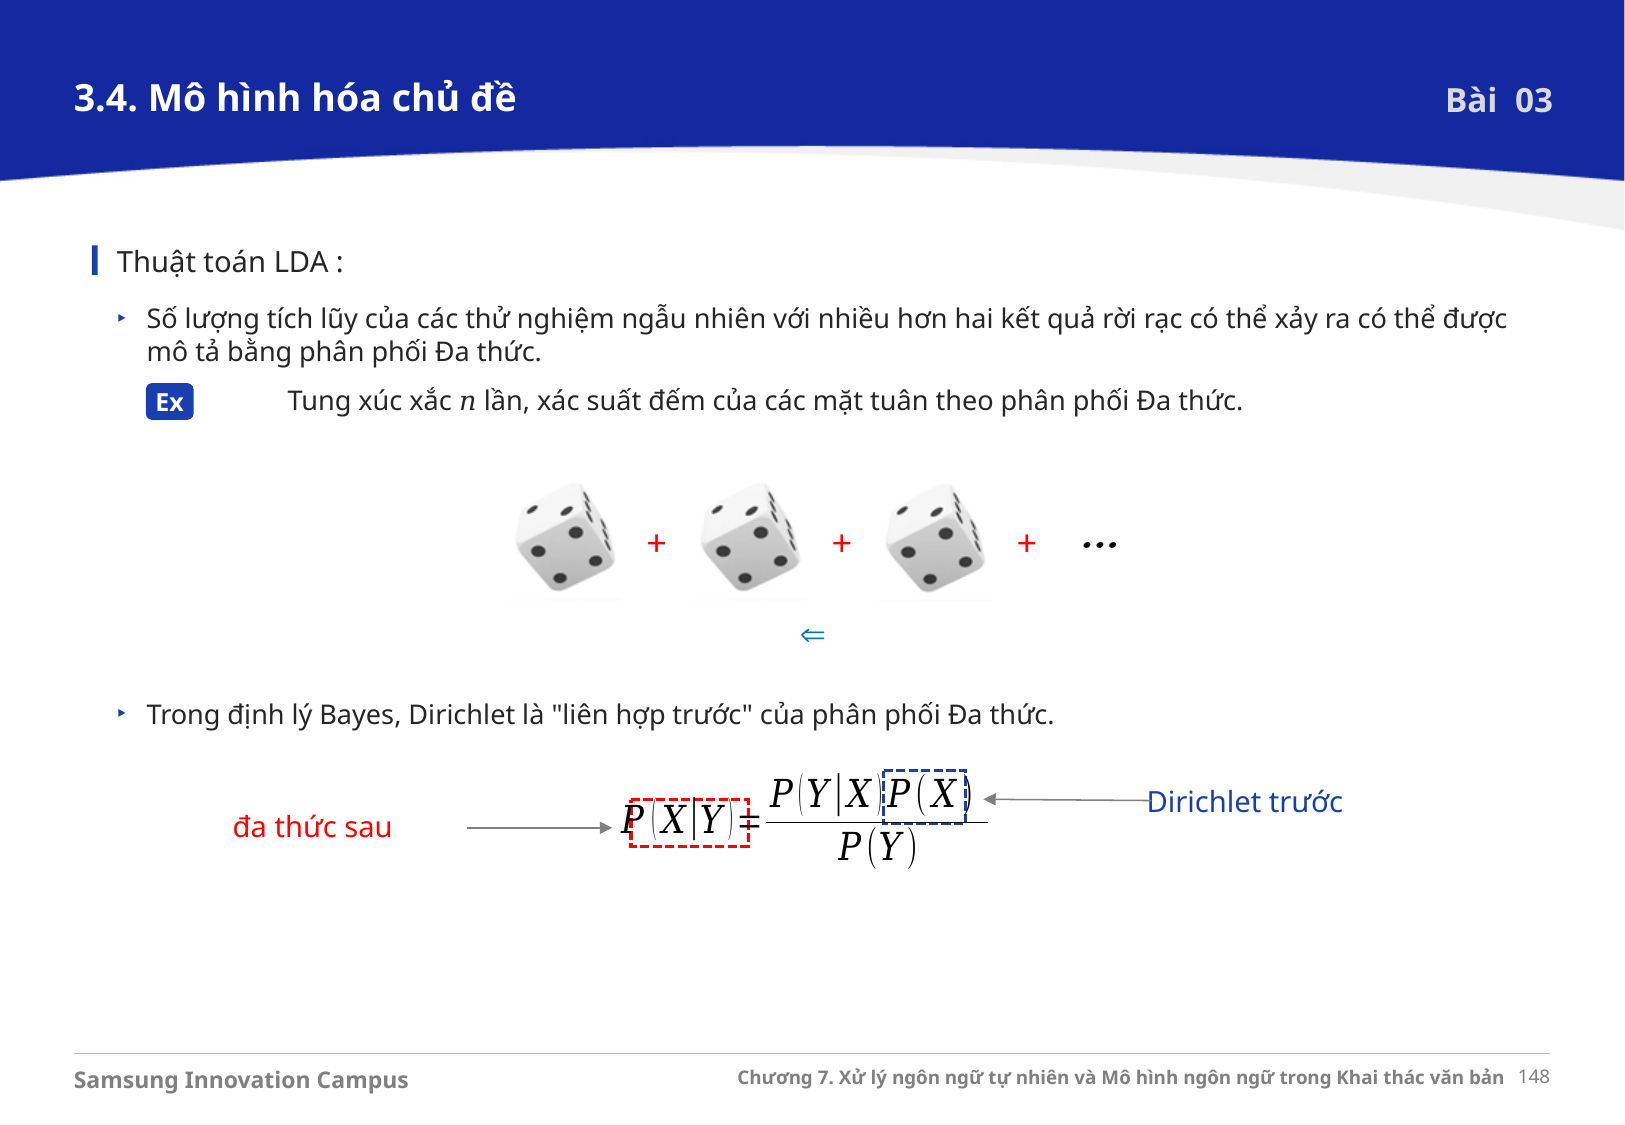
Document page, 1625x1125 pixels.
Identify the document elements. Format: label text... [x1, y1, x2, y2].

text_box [73, 73, 1554, 120]
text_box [142, 770, 1372, 872]
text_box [503, 482, 1121, 602]
text_box Trong định lý Bayes, Dirichlet là "liên hợp trước" của phân phối Đa thức. [116, 684, 1534, 742]
text_box Ex [144, 382, 195, 421]
picture [0, 0, 1625, 1125]
text_box Số lượng tích lũy của các thử nghiệm ngẫu nhiên với nhiều hơn hai kết quả rời rạc có thể xảy ra có thể được mô tả bằng phân phối Đa thức. Tung xúc xắc 𝑛 lần, xác suất đếm của các mặt tuân theo phân phối Đa thức. [116, 289, 1534, 429]
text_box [91, 243, 1533, 279]
